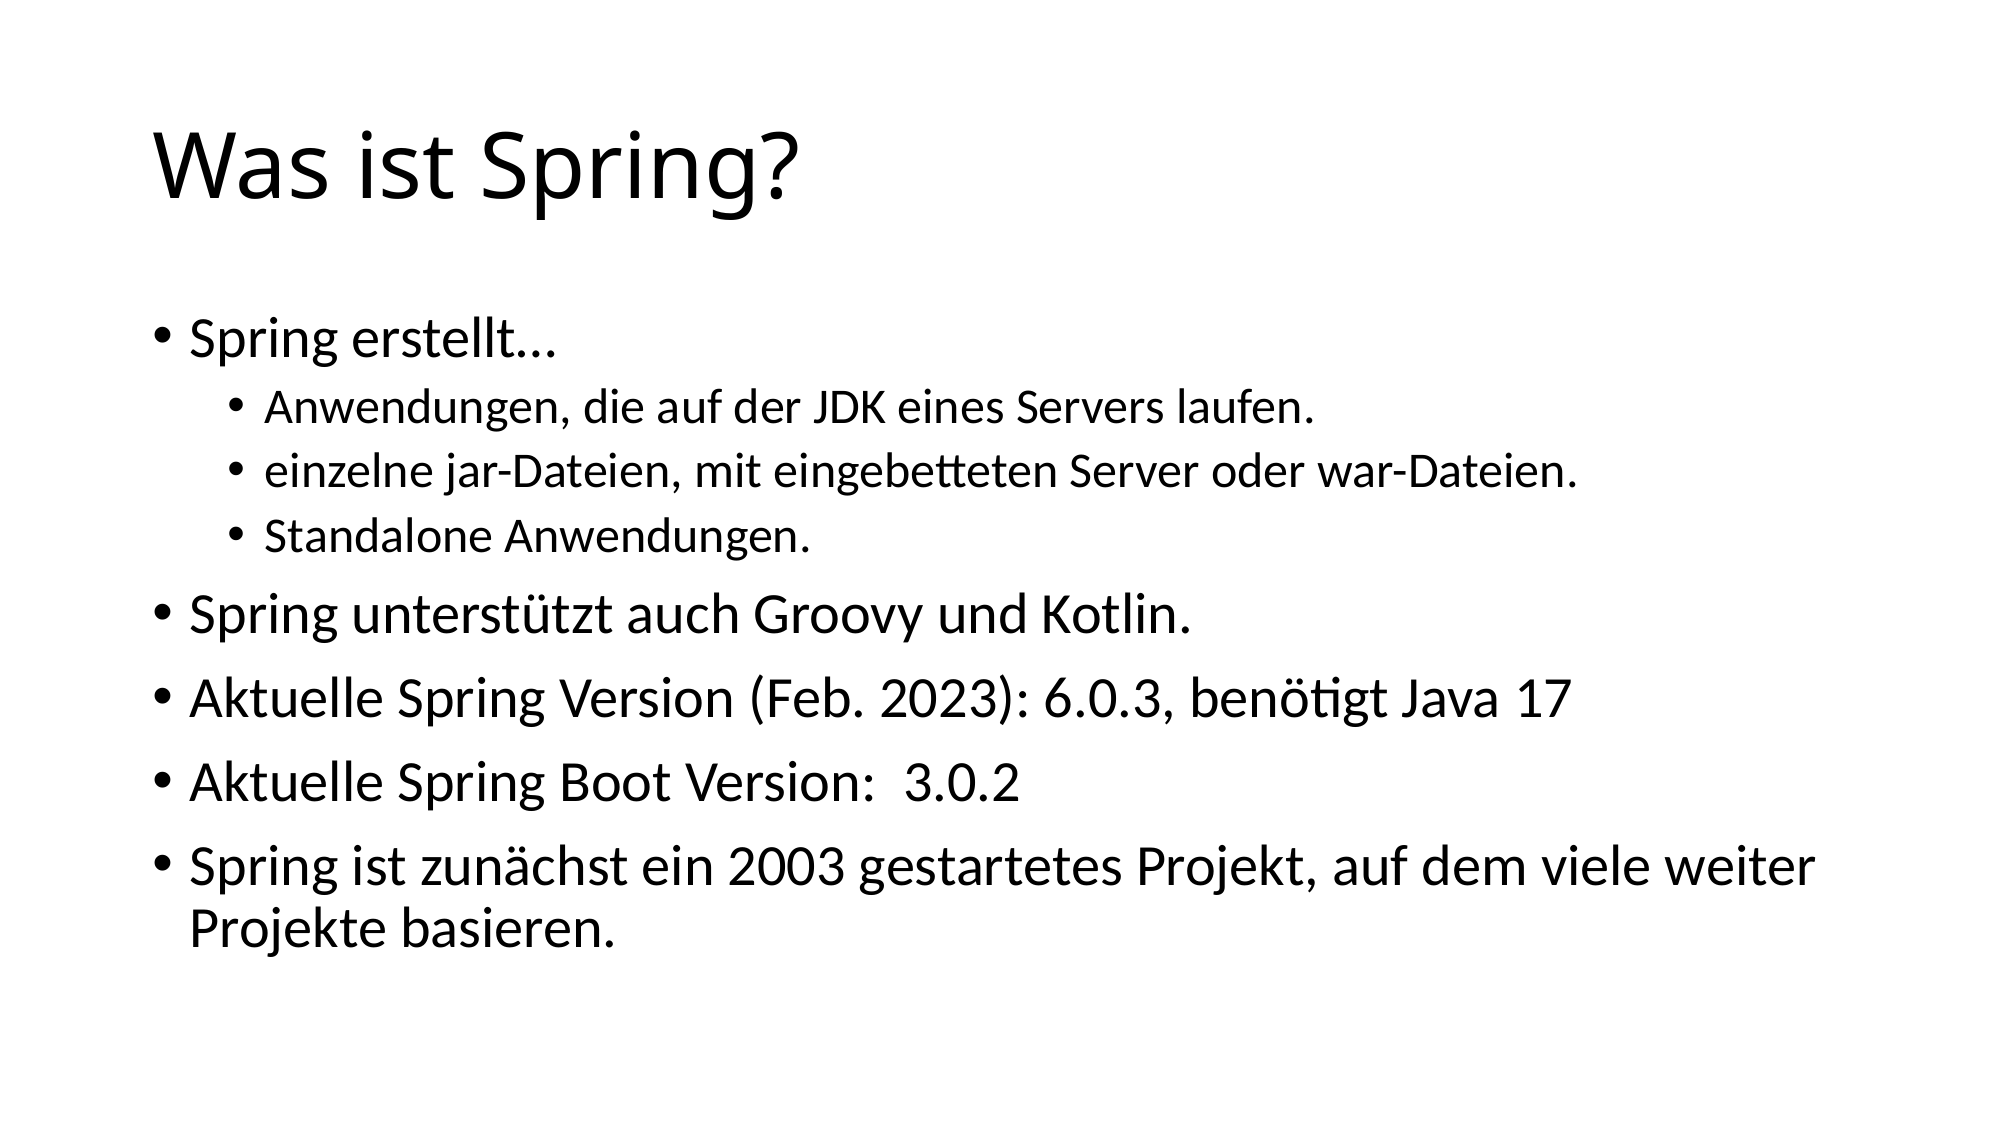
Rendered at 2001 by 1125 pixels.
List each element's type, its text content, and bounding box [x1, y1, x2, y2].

title Was ist Spring? [137, 59, 1863, 278]
list Spring erstellt… Anwendungen, die auf der JDK eines Servers laufen. einzelne jar-Dateien, mit eingebetteten Server oder war-Dateien. Standalone Anwendungen. Spring unterstützt auch Groovy und Kotlin. Aktuelle Spring Version (Feb. 2023): 6.0.3, benötigt Java 17 Aktuelle Spring Boot Version: 3.0.2 Spring ist zunächst ein 2003 gestartetes Projekt, auf dem viele weiter Projekte basieren. [137, 299, 1863, 1014]
